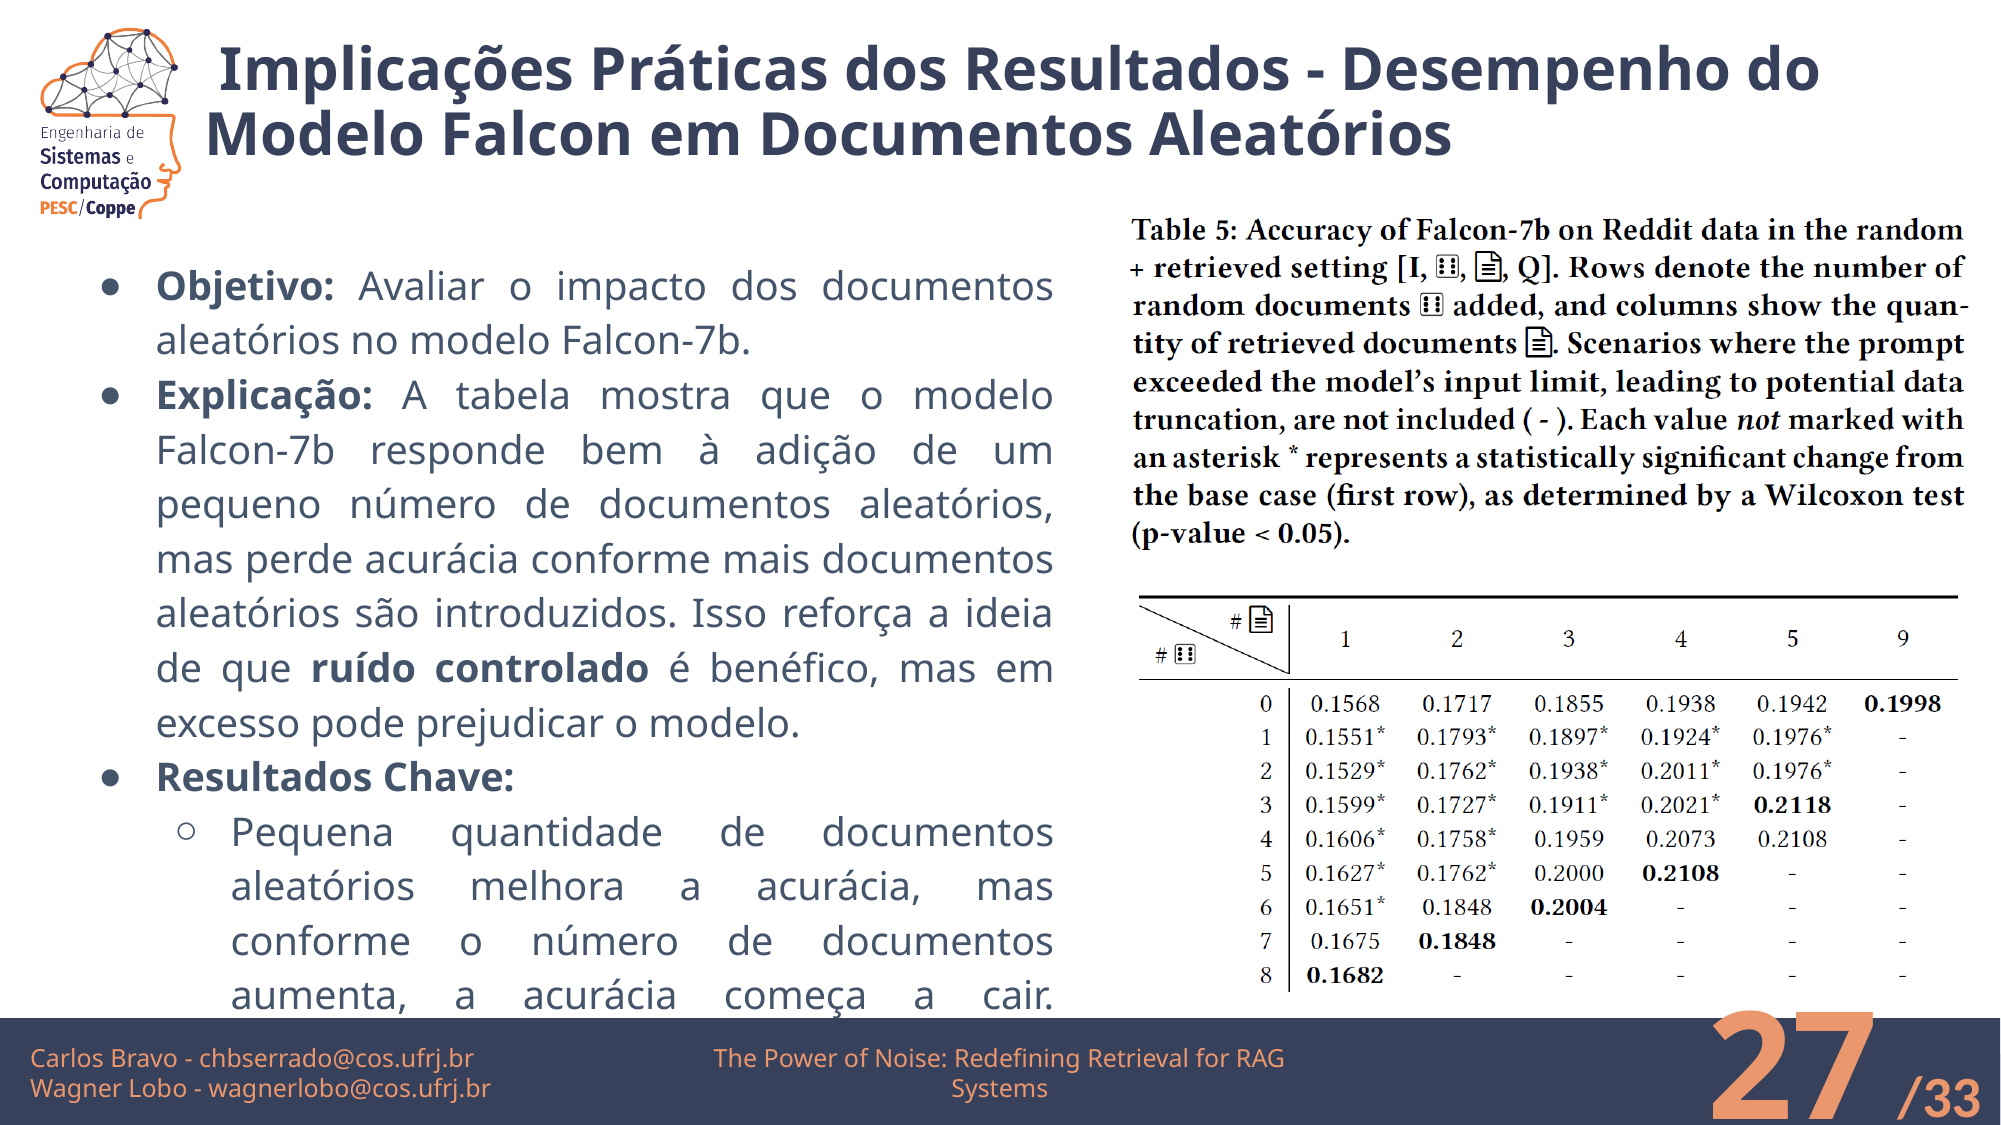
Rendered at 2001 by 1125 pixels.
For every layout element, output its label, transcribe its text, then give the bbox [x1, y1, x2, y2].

slide_number ‹#› [1443, 1041, 1894, 1102]
picture [1112, 196, 1981, 992]
list Objetivo: Avaliar o impacto dos documentos aleatórios no modelo Falcon-7b. Explicação: A tabela mostra que o modelo Falcon-7b responde bem à adição de um pequeno número de documentos aleatórios, mas perde acurácia conforme mais documentos aleatórios são introduzidos. Isso reforça a ideia de que ruído controlado é benéfico, mas em excesso pode prejudicar o modelo. Resultados Chave: Pequena quantidade de documentos aleatórios melhora a acurácia, mas conforme o número de documentos aumenta, a acurácia começa a cair. [65, 246, 1070, 1014]
picture [25, 14, 196, 233]
title Implicações Práticas dos Resultados - Desempenho do Modelo Falcon em Documentos Aleatórios [189, 10, 1980, 197]
